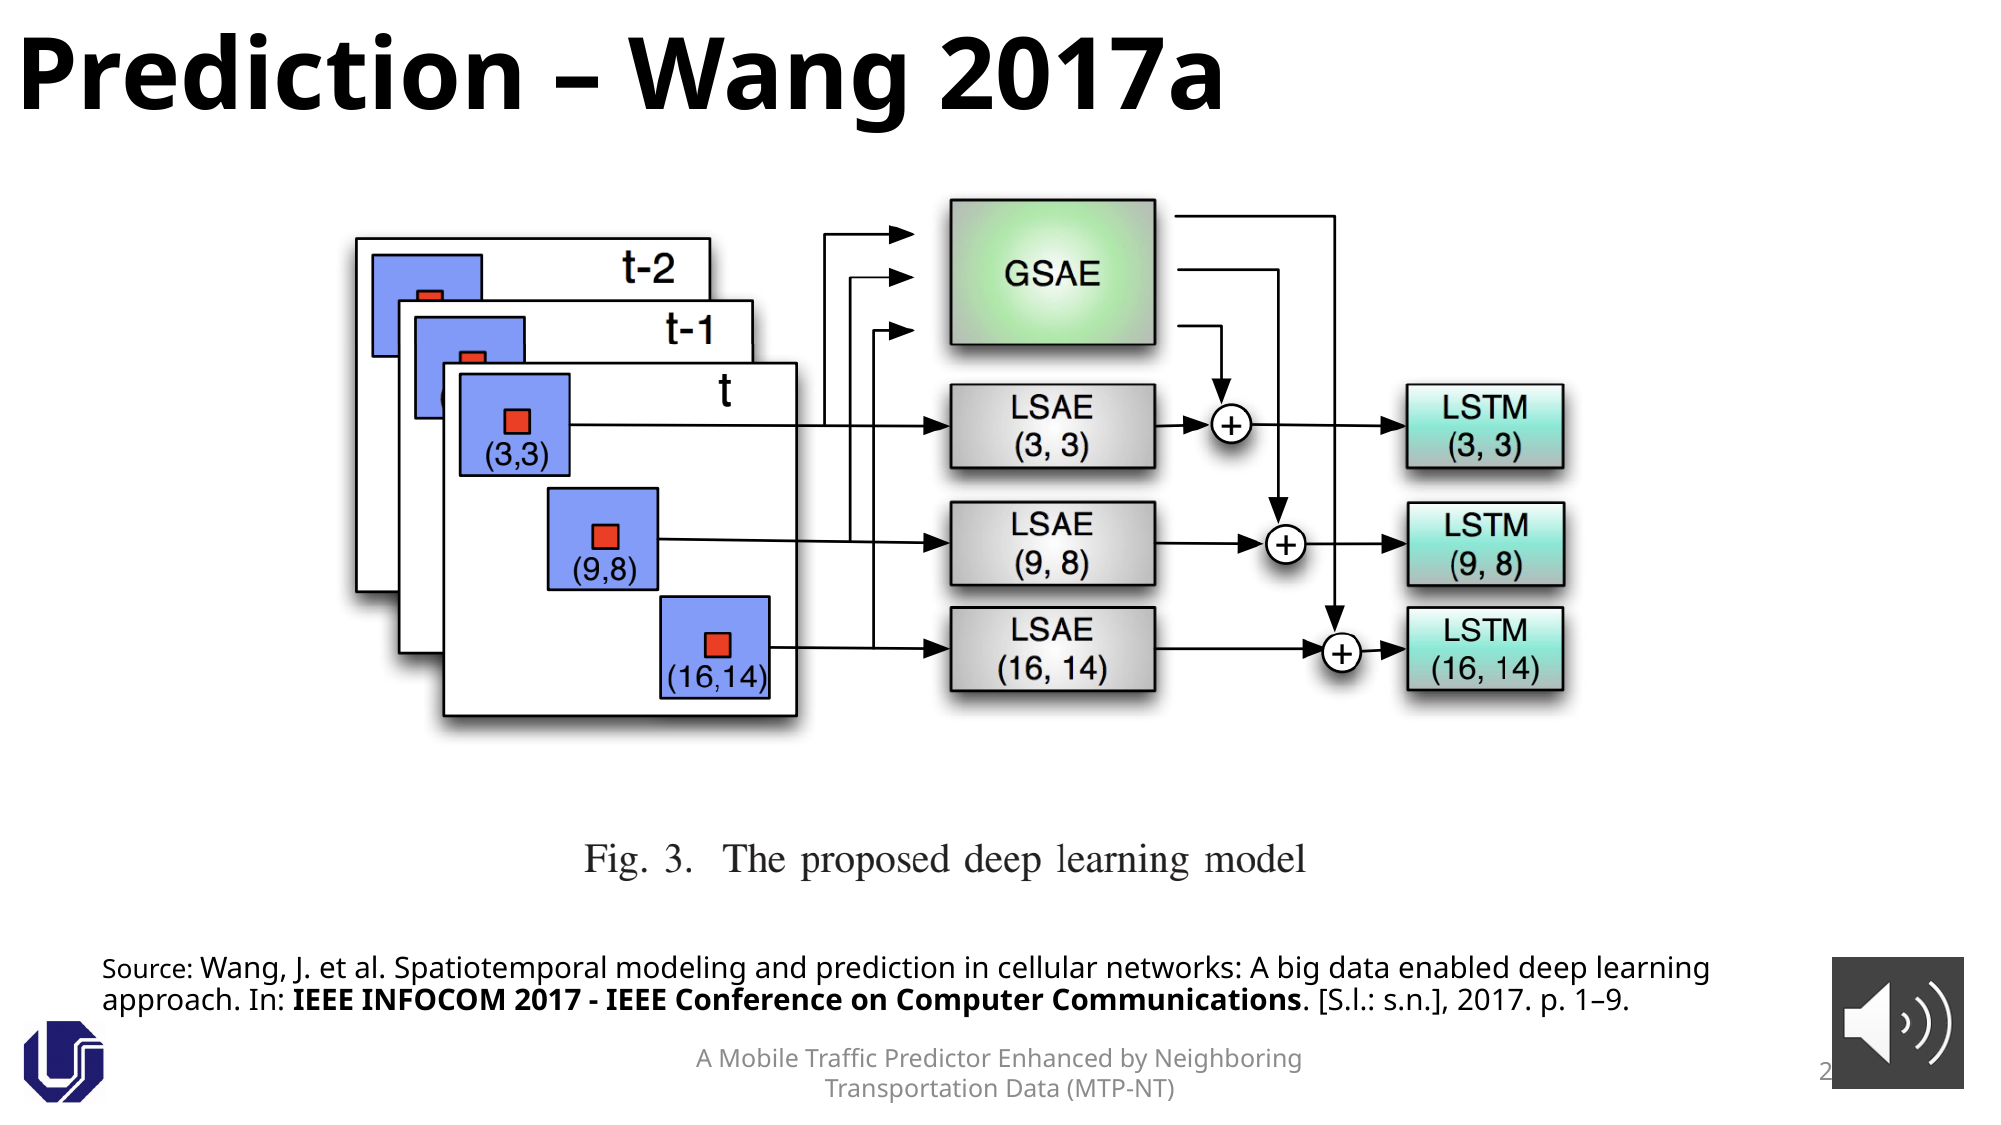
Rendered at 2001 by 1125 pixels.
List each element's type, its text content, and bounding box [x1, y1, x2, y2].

slide_number 28 [1412, 1042, 1863, 1103]
footer A Mobile Traffic Predictor Enhanced by Neighboring Transportation Data (MTP-NT) [662, 1042, 1338, 1103]
text_box Source: Wang, J. et al. Spatiotemporal modeling and prediction in cellular networks: A big data enabled deep learning approach. In: IEEE INFOCOM 2017 - IEEE Conference on Computer Communications. [S.l.: s.n.], 2017. p. 1–9. [87, 945, 1840, 1026]
picture [23, 1021, 106, 1103]
picture [1831, 956, 1965, 1090]
text_box Prediction – Wang 2017a [0, 17, 1542, 122]
picture [325, 176, 1601, 890]
